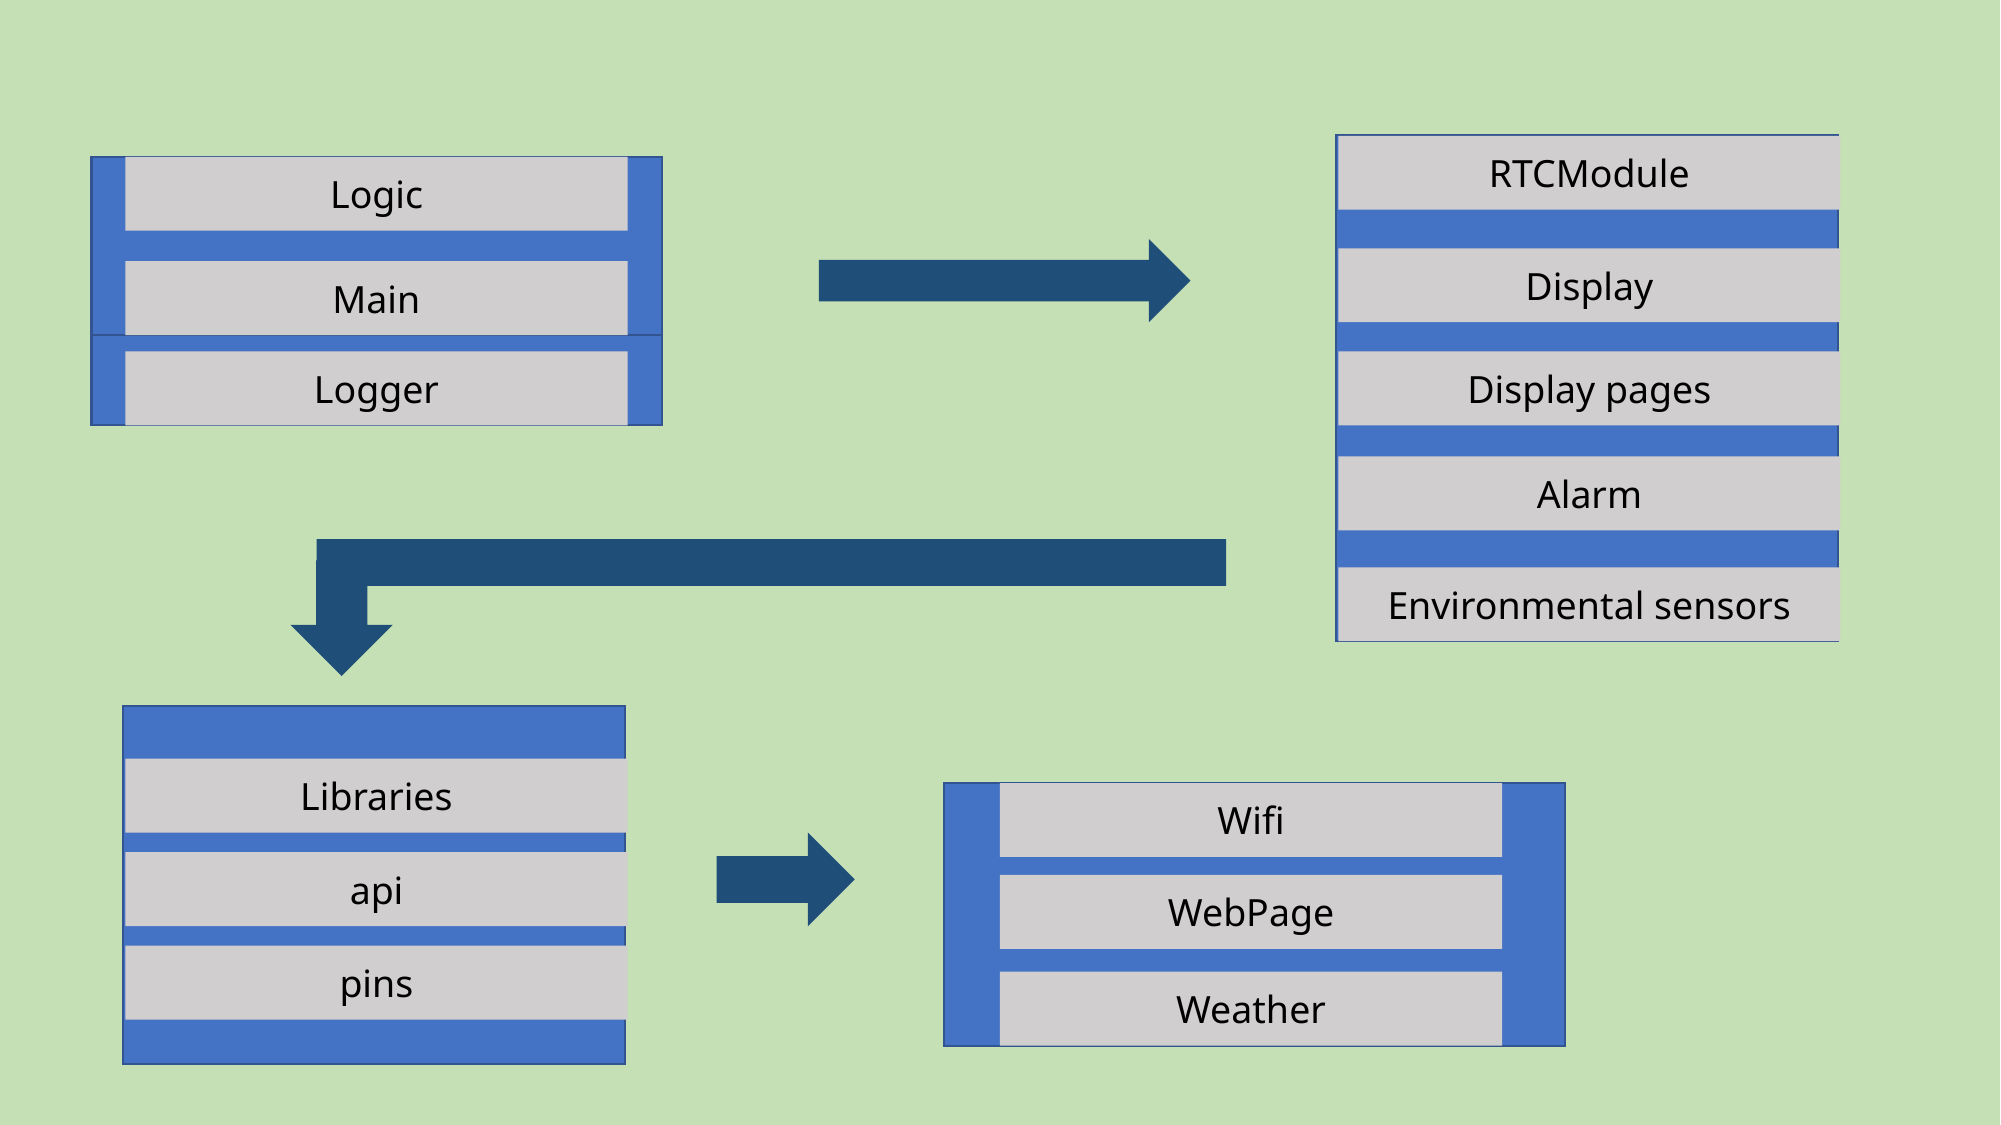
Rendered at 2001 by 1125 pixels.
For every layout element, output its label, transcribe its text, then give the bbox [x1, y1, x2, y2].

text_box Main [124, 260, 629, 336]
text_box Display [1337, 247, 1841, 323]
text_box Display pages [1337, 350, 1841, 426]
text_box Weather [999, 971, 1503, 1047]
text_box Logger [124, 350, 629, 426]
text_box [90, 156, 663, 336]
text_box Logic [124, 156, 629, 232]
text_box pins [124, 945, 629, 1021]
text_box [943, 782, 1566, 1047]
text_box [1335, 134, 1839, 642]
text_box api [124, 851, 629, 927]
text_box [316, 538, 1227, 587]
text_box [817, 236, 1192, 325]
text_box Libraries [124, 758, 629, 834]
text_box WebPage [999, 874, 1503, 950]
text_box Wifi [999, 782, 1503, 858]
text_box Alarm [1337, 455, 1841, 531]
text_box [287, 559, 396, 678]
text_box [122, 705, 626, 1065]
text_box [715, 830, 857, 929]
text_box Environmental sensors [1337, 566, 1841, 642]
text_box [90, 336, 663, 426]
text_box RTCModule [1337, 135, 1841, 211]
